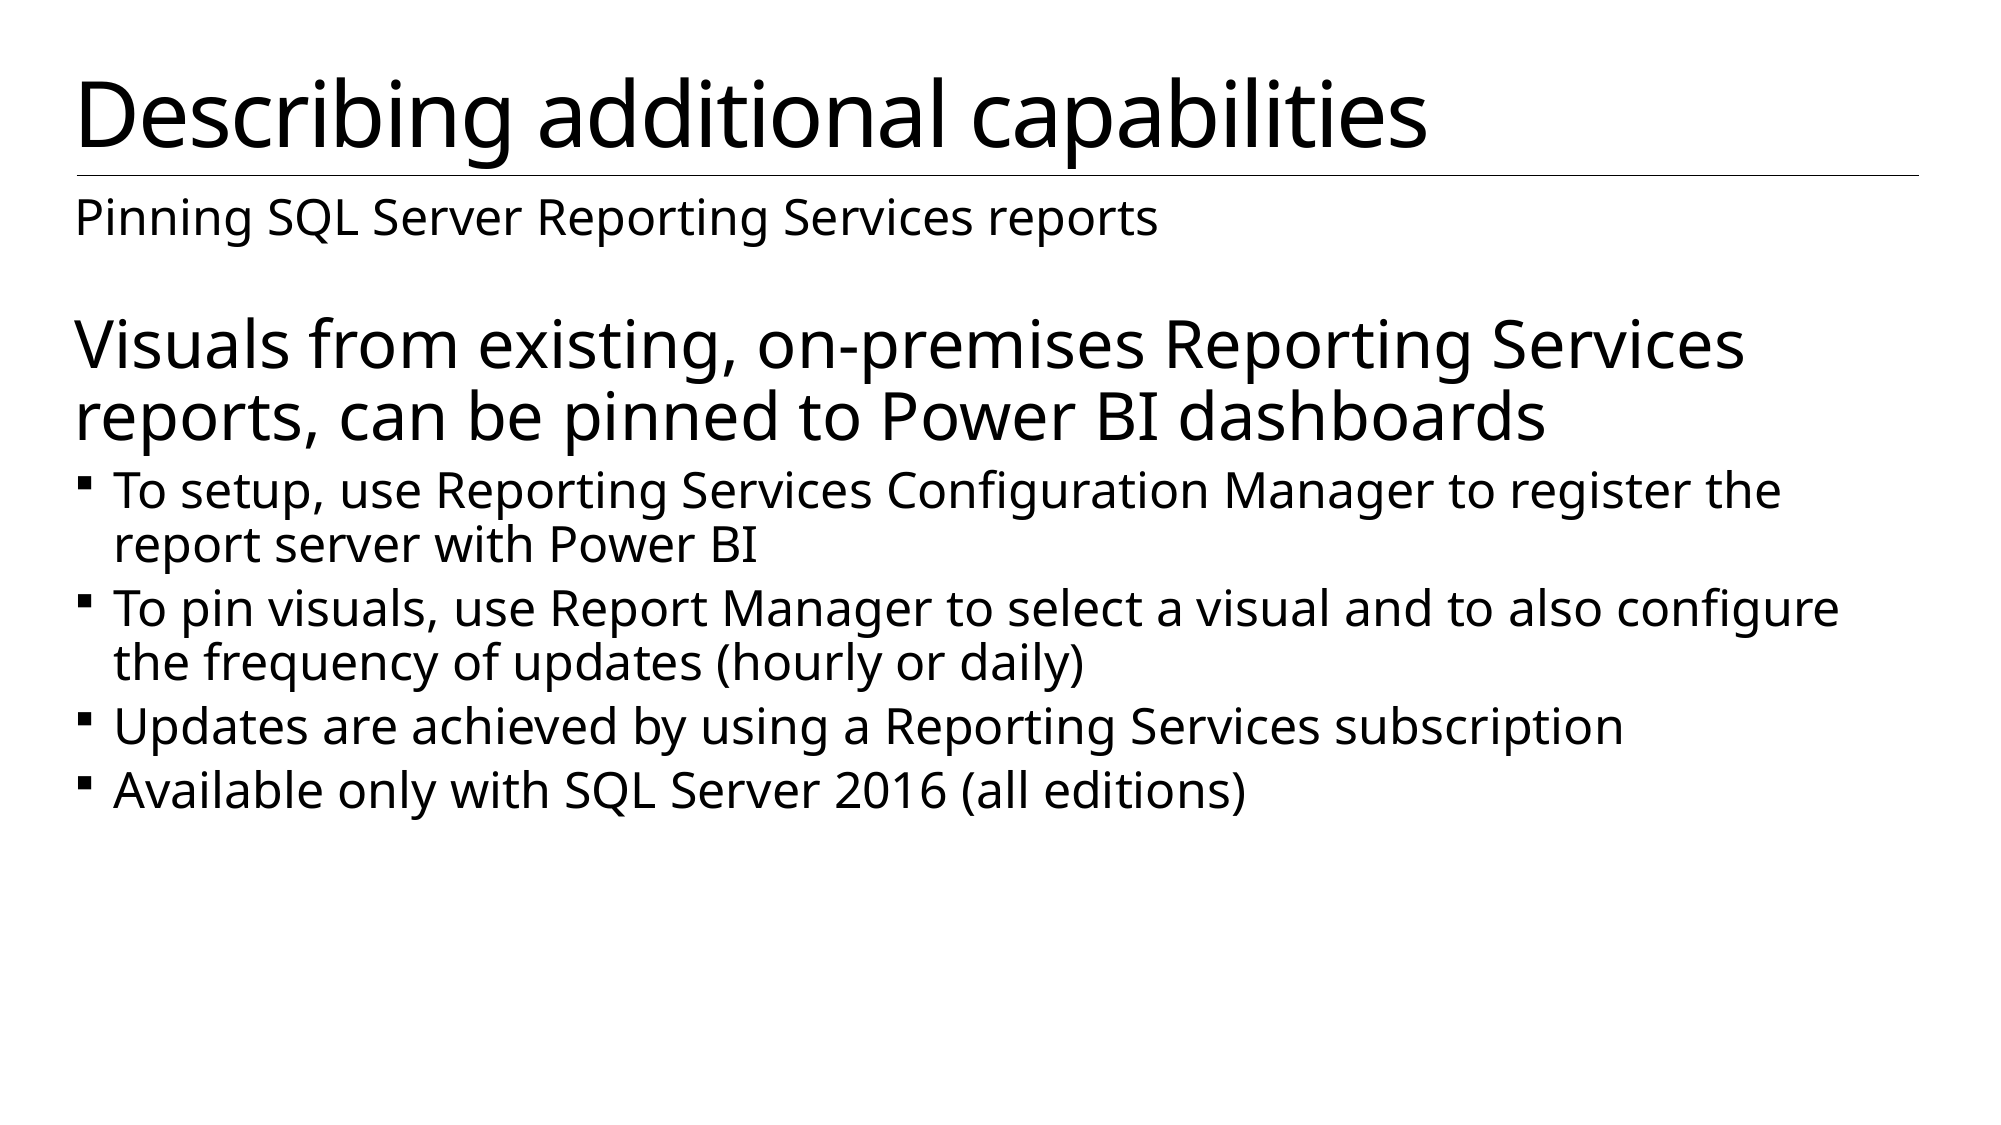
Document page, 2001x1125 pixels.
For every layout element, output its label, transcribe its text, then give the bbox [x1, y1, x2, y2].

title Describing additional capabilities [44, 59, 1957, 178]
list Visuals from existing, on-premises Reporting Services reports, can be pinned to Power BI dashboards To setup, use Reporting Services Configuration Manager to register the report server with Power BI To pin visuals, use Report Manager to select a visual and to also configure the frequency of updates (hourly or daily) Updates are achieved by using a Reporting Services subscription Available only with SQL Server 2016 (all editions) [44, 287, 1957, 1125]
list Pinning SQL Server Reporting Services reports [44, 191, 1957, 247]
